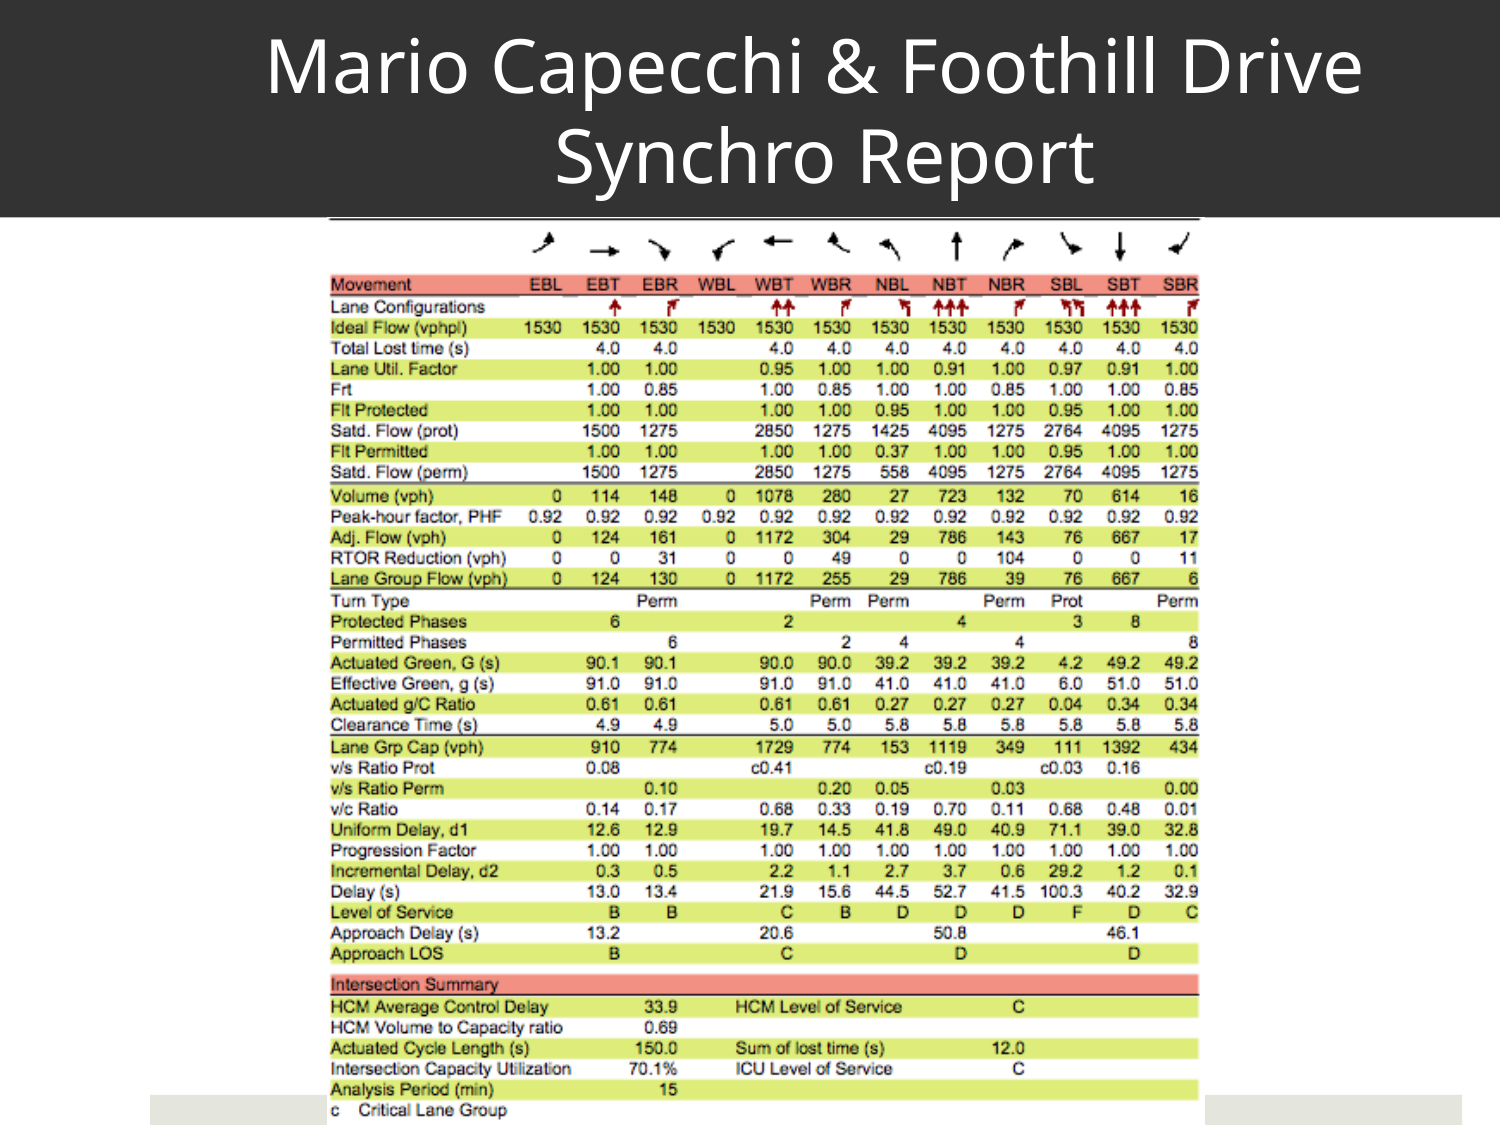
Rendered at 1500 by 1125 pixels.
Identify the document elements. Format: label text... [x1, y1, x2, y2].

title Mario Capecchi & Foothill Drive Synchro Report [0, 0, 1500, 218]
picture [327, 216, 1205, 1125]
